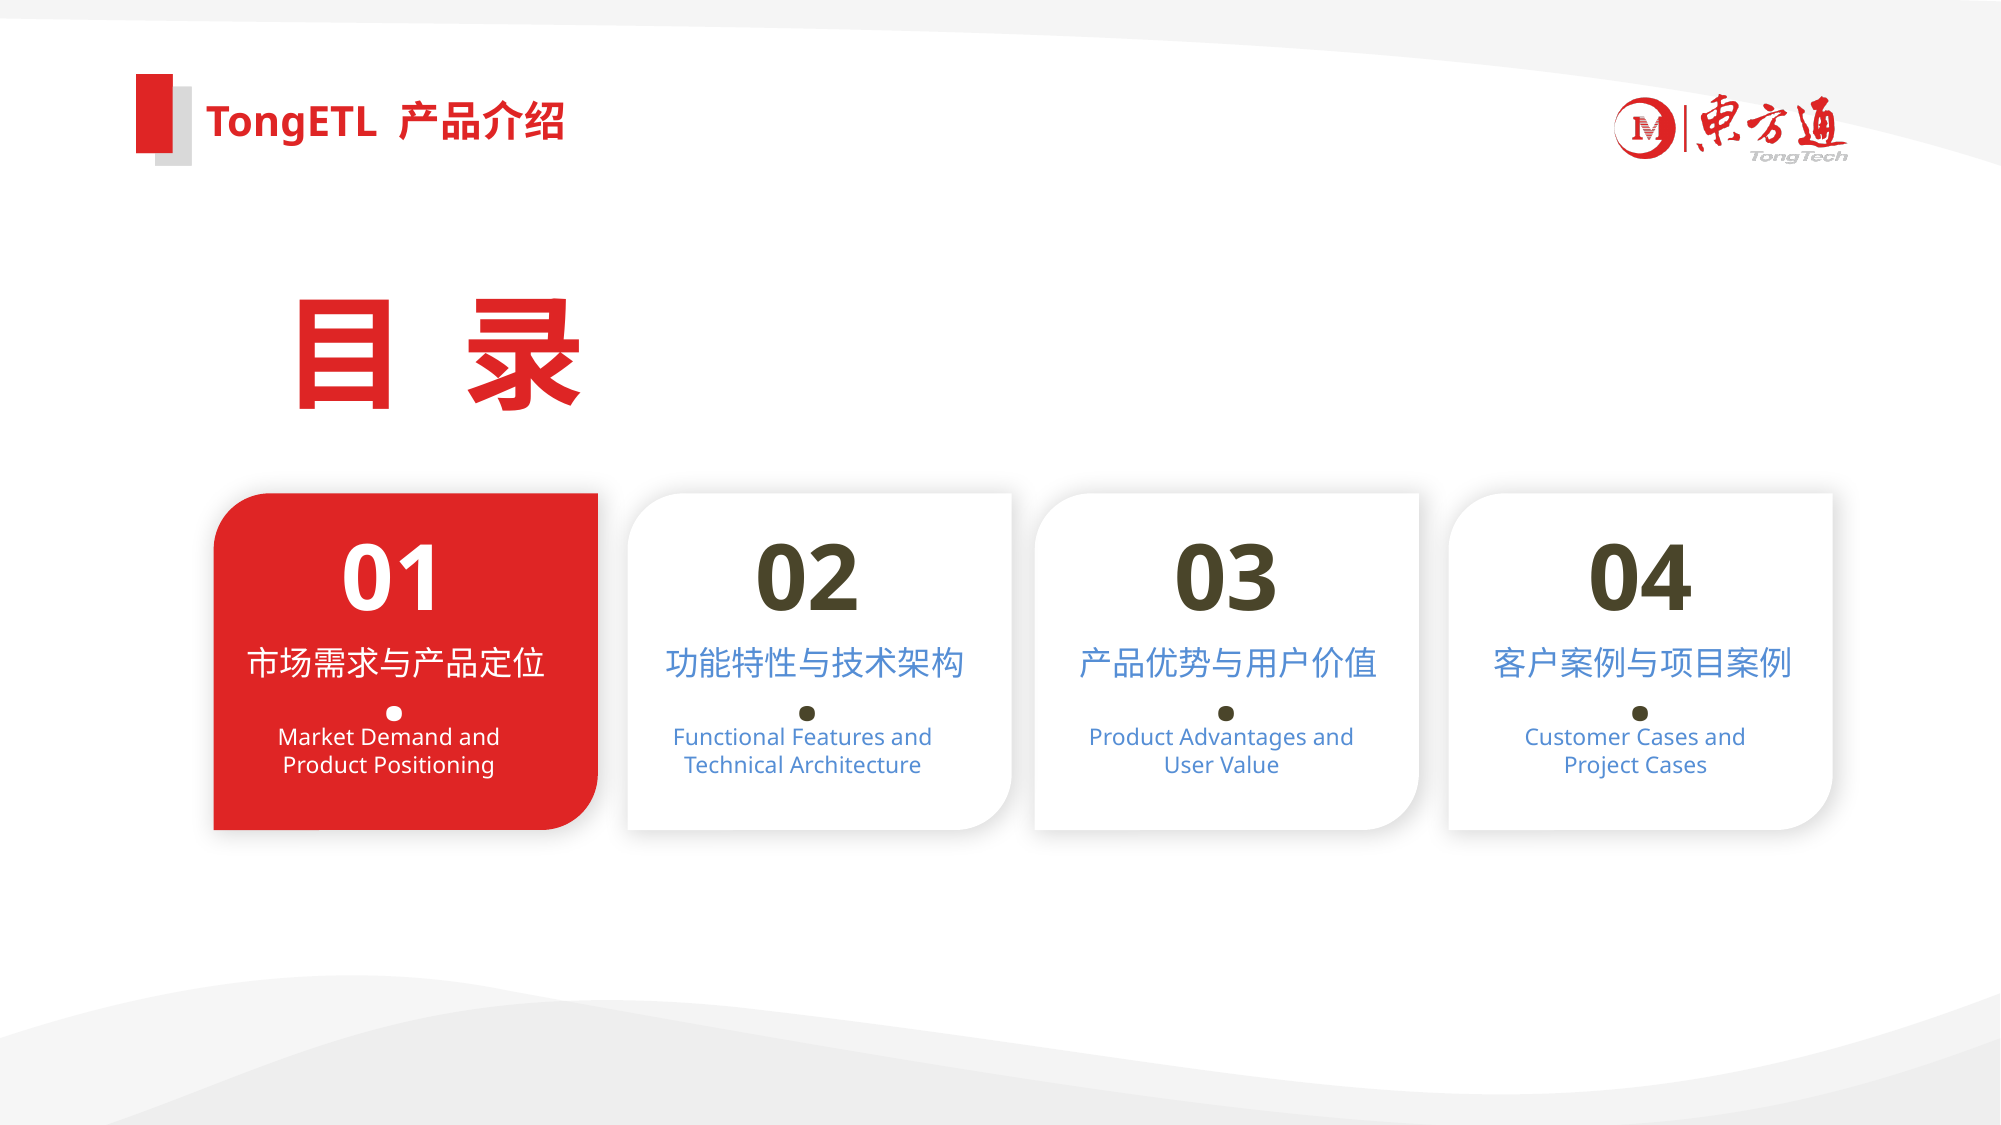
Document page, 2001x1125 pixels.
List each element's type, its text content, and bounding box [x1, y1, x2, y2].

text_box 03. [1148, 511, 1306, 715]
text_box Customer Cases and Project Cases [1473, 715, 1798, 786]
text_box [1447, 492, 1834, 832]
text_box 市场需求与产品定位 [473, 634, 567, 689]
text_box 功能特性与技术架构 [887, 634, 981, 689]
text_box 产品优势与用户价值 [1306, 634, 1396, 689]
picture [1590, 79, 1883, 178]
text_box [626, 492, 1013, 832]
text_box 04. [1561, 511, 1720, 715]
text_box Functional Features and Technical Architecture [640, 715, 966, 786]
text_box 01. [315, 511, 473, 715]
text_box [212, 492, 599, 832]
text_box Product Advantages and User Value [1059, 715, 1385, 786]
text_box TongETL 产品介绍 [193, 87, 581, 153]
text_box 产品优势与用户价值 [1064, 634, 1148, 689]
text_box Market Demand and Product Positioning [226, 715, 552, 786]
text_box 功能特性与技术架构 [650, 634, 729, 689]
text_box [1033, 492, 1420, 832]
text_box 目 录 [200, 267, 669, 433]
text_box 客户案例与项目案例 [1720, 634, 1823, 689]
text_box 市场需求与产品定位 [231, 634, 315, 689]
text_box [135, 73, 174, 154]
text_box [154, 86, 193, 167]
text_box 客户案例与项目案例 [1479, 634, 1561, 689]
text_box 02. [729, 511, 887, 715]
